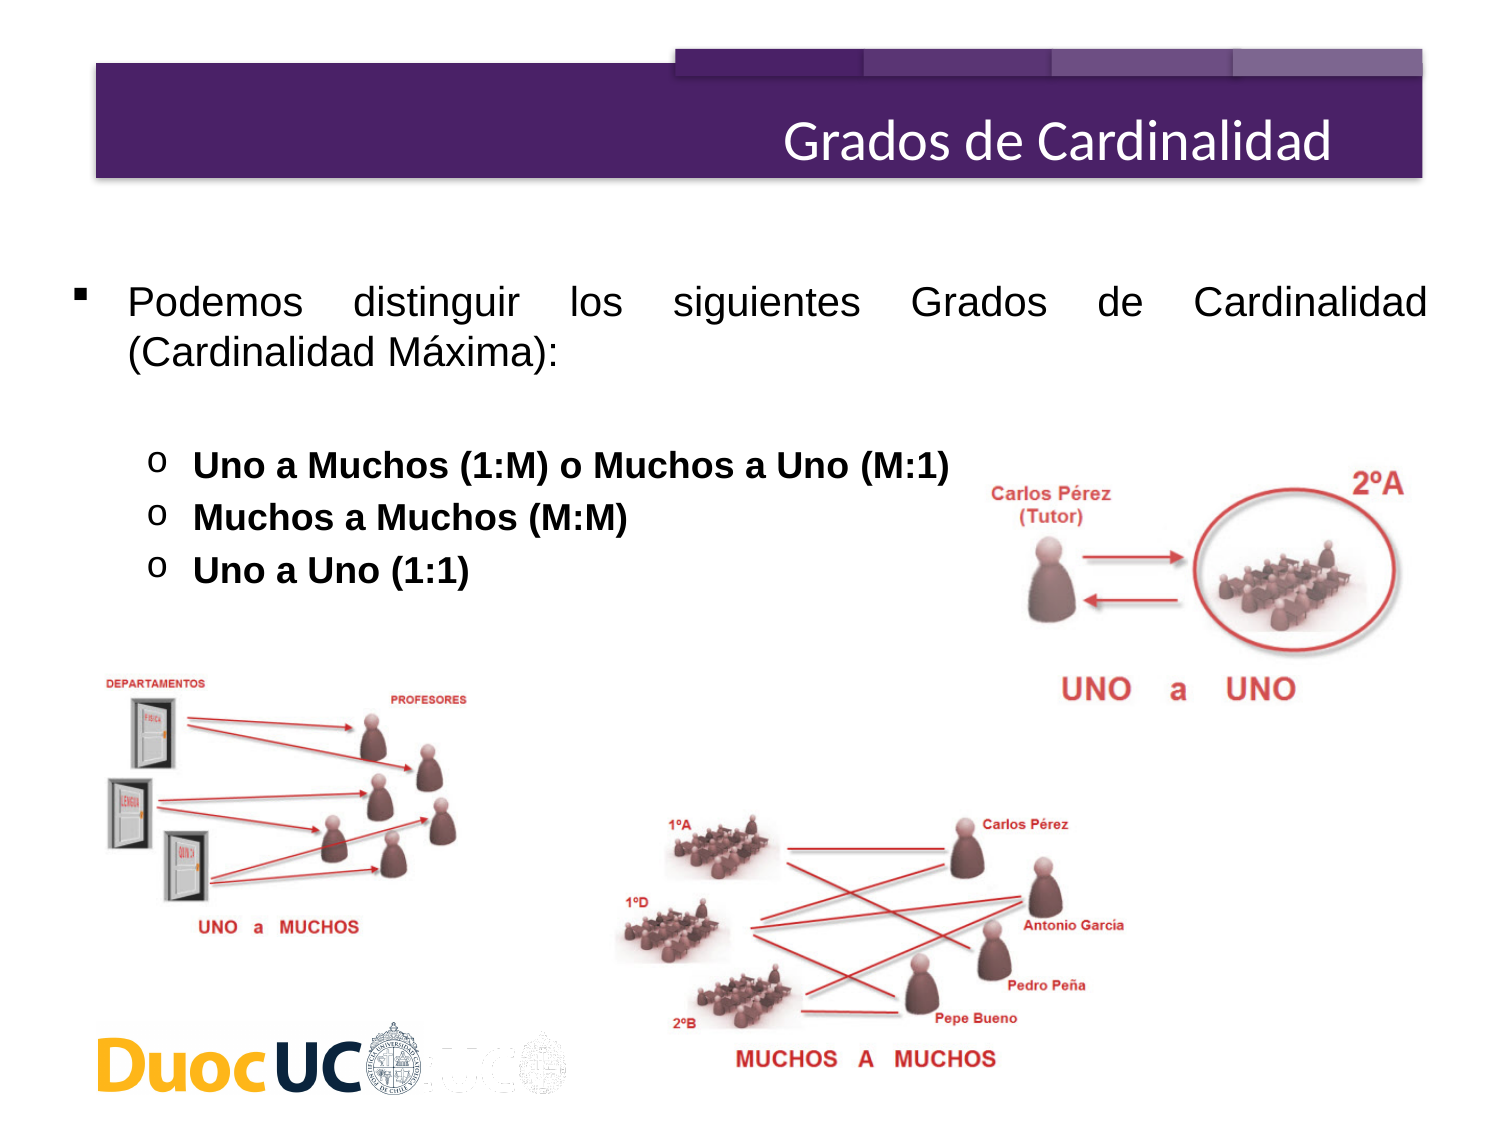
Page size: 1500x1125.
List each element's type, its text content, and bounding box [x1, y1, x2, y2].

text_box Grados de Cardinalidad [639, 95, 1349, 180]
text_box Podemos distinguir los siguientes Grados de Cardinalidad (Cardinalidad Máxima): Uno a Muchos (1:M) o Muchos a Uno (M:1) Muchos a Muchos (M:M) Uno a Uno (1:1) [56, 267, 1444, 563]
picture [609, 800, 1131, 1072]
picture [70, 665, 501, 937]
picture [96, 1021, 566, 1095]
picture [976, 457, 1430, 708]
